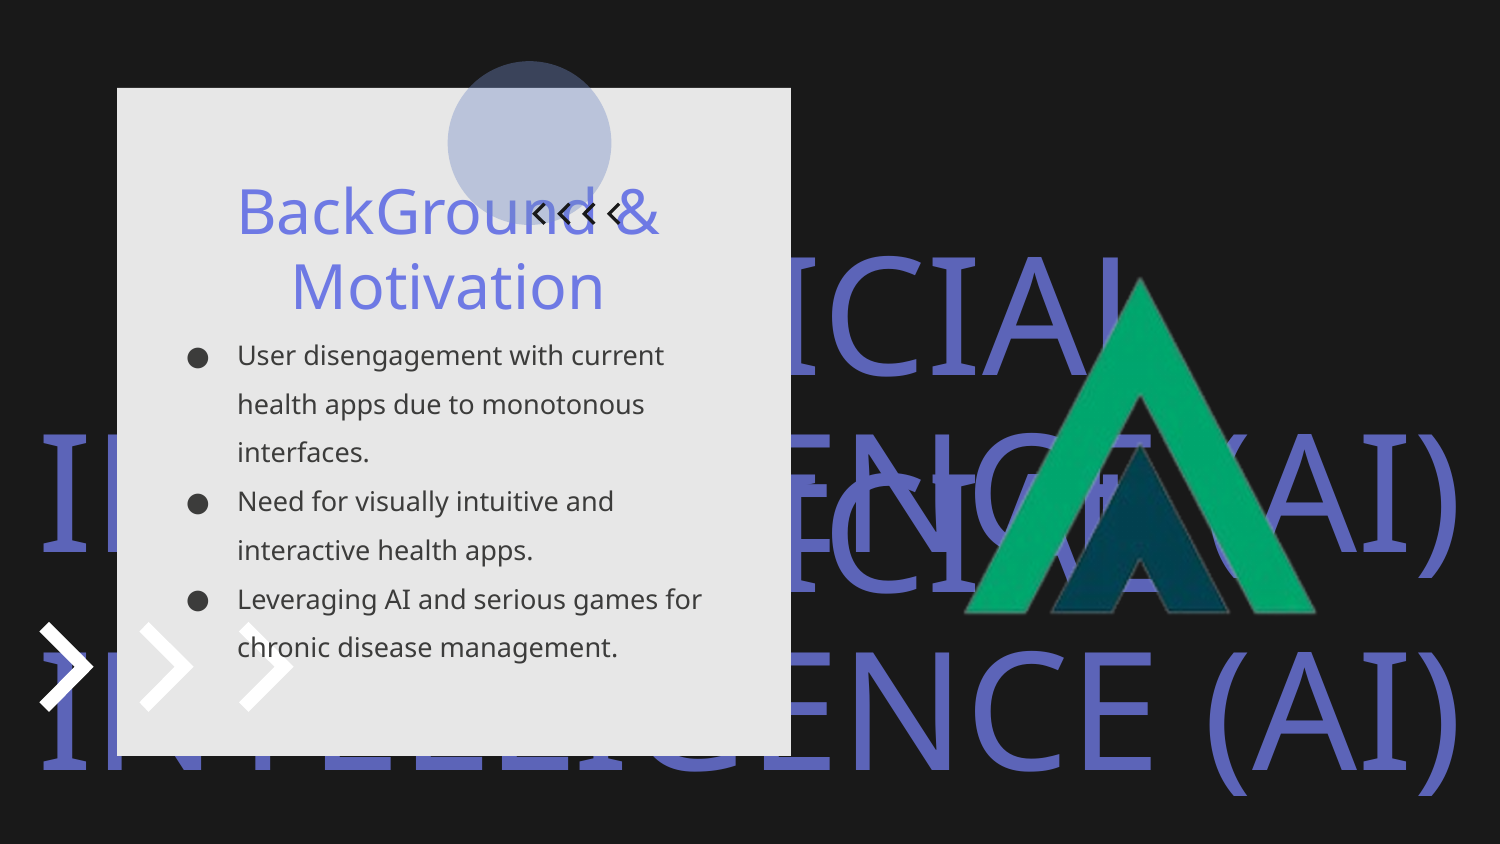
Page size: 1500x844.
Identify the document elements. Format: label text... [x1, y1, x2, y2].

picture [956, 255, 1323, 623]
list User disengagement with current health apps due to monotonous interfaces. Need for visually intuitive and interactive health apps. Leveraging AI and serious games for chronic disease management. [146, 307, 750, 724]
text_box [531, 202, 621, 226]
title BackGround & Motivation [146, 187, 750, 307]
text_box [117, 87, 791, 756]
text_box [447, 61, 612, 225]
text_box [0, 621, 294, 713]
